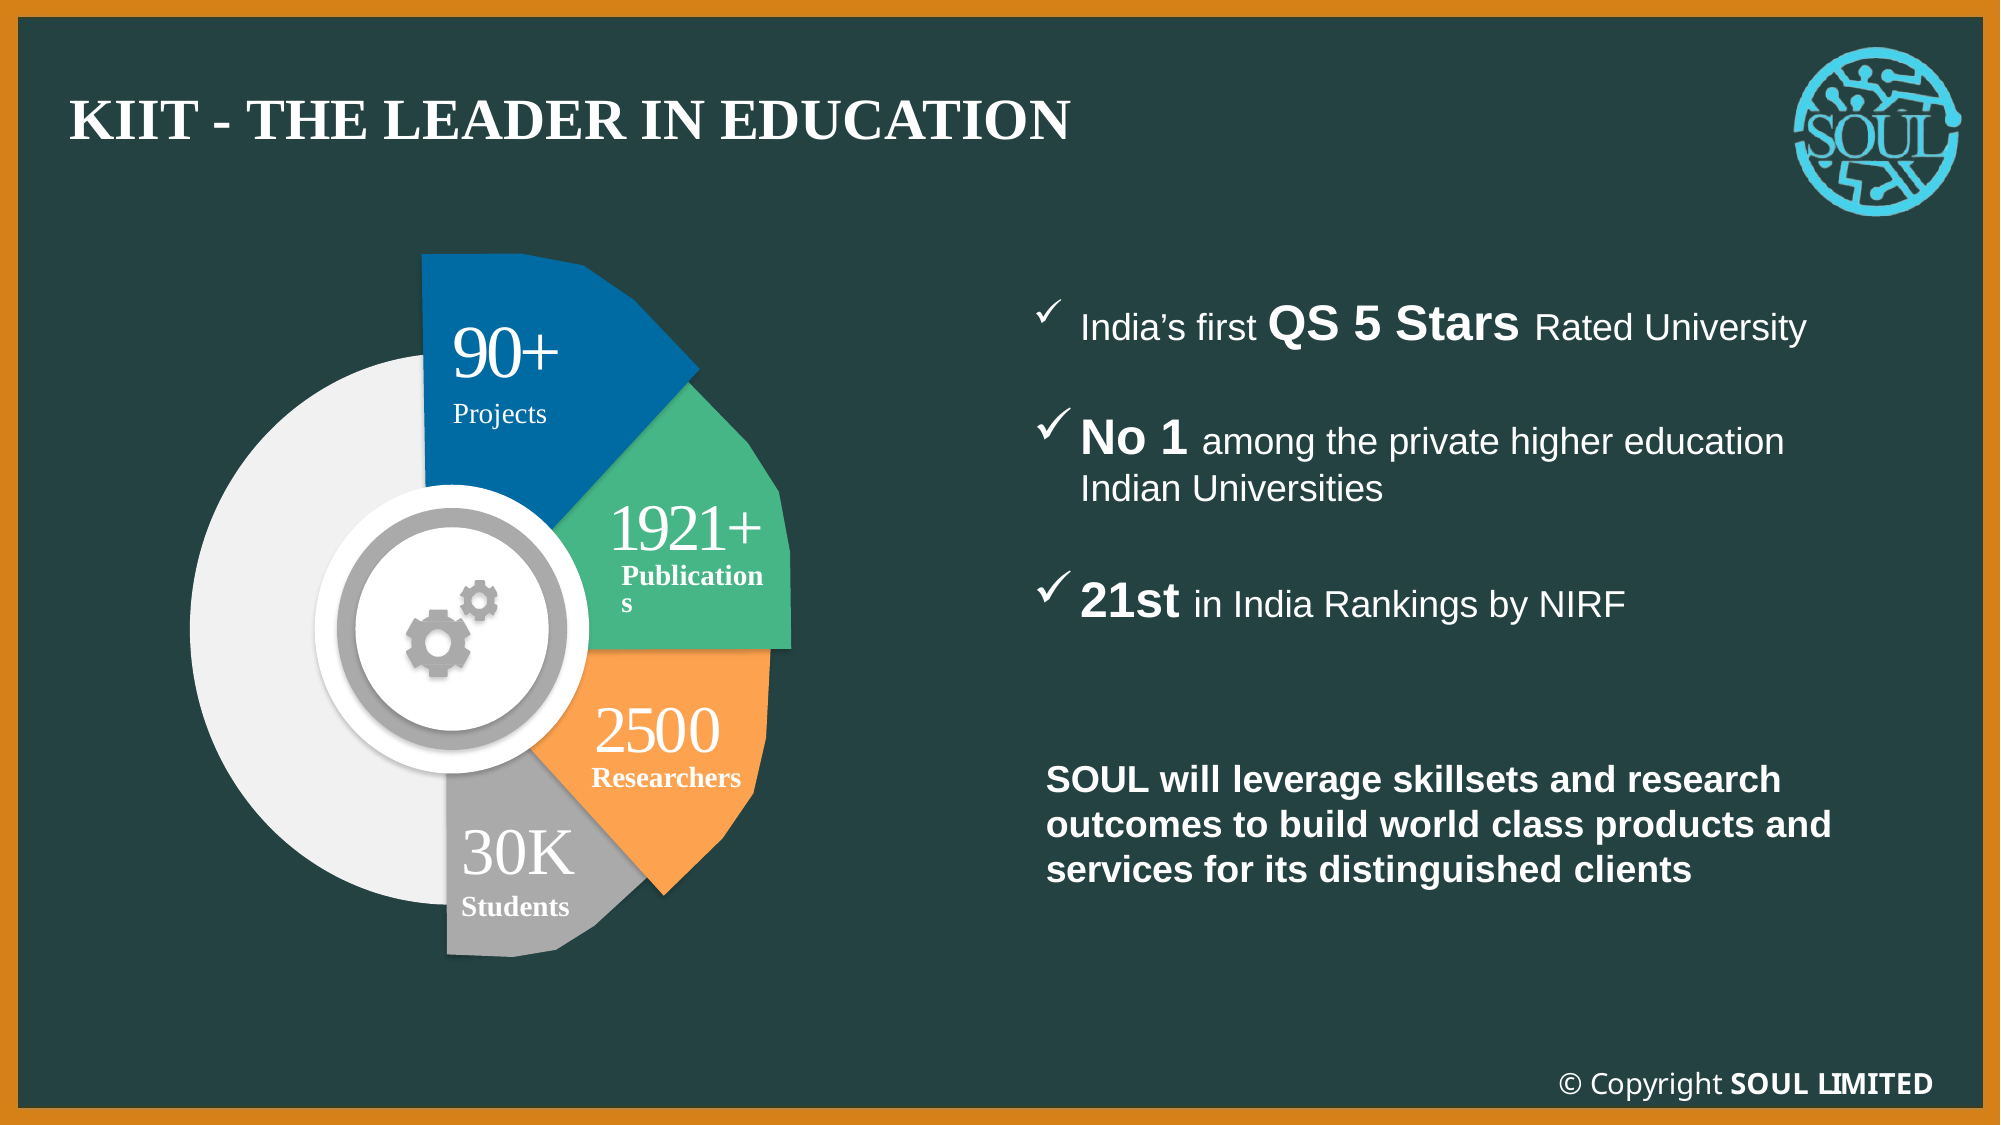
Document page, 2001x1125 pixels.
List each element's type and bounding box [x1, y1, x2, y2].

text_box [1031, 288, 1911, 629]
text_box [189, 251, 797, 965]
picture [0, 0, 2000, 1125]
